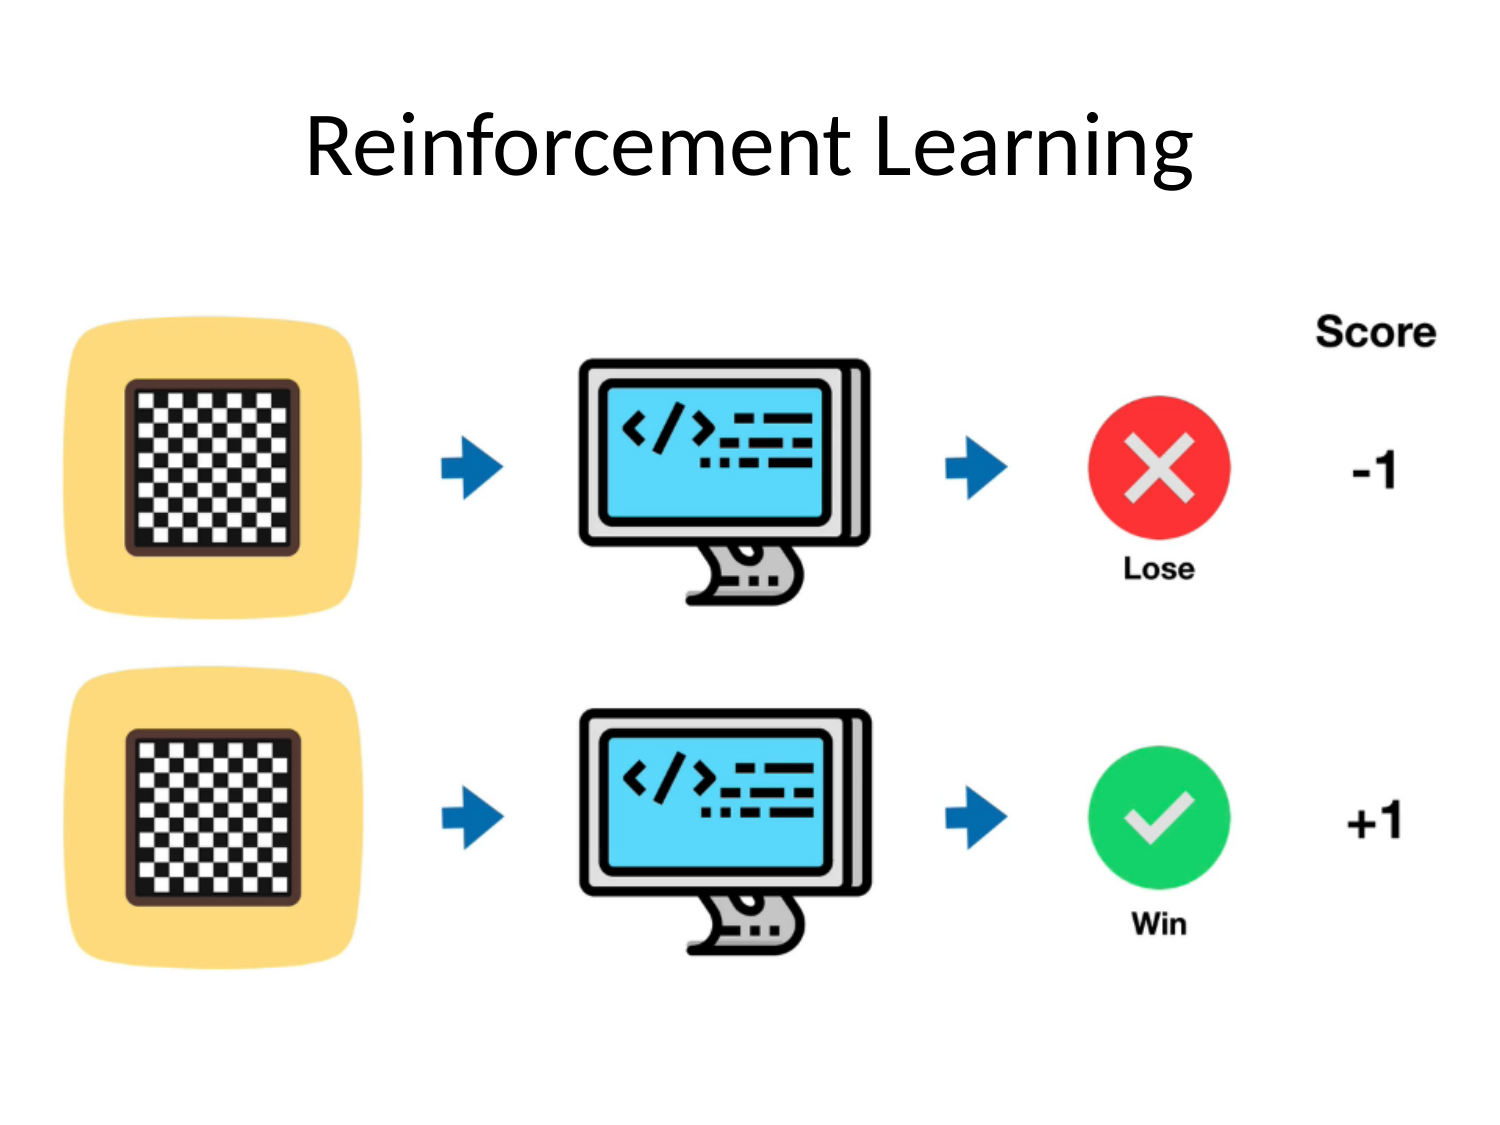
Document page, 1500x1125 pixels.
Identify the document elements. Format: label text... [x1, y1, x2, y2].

title Reinforcement Learning [75, 45, 1425, 233]
picture [48, 255, 1452, 993]
